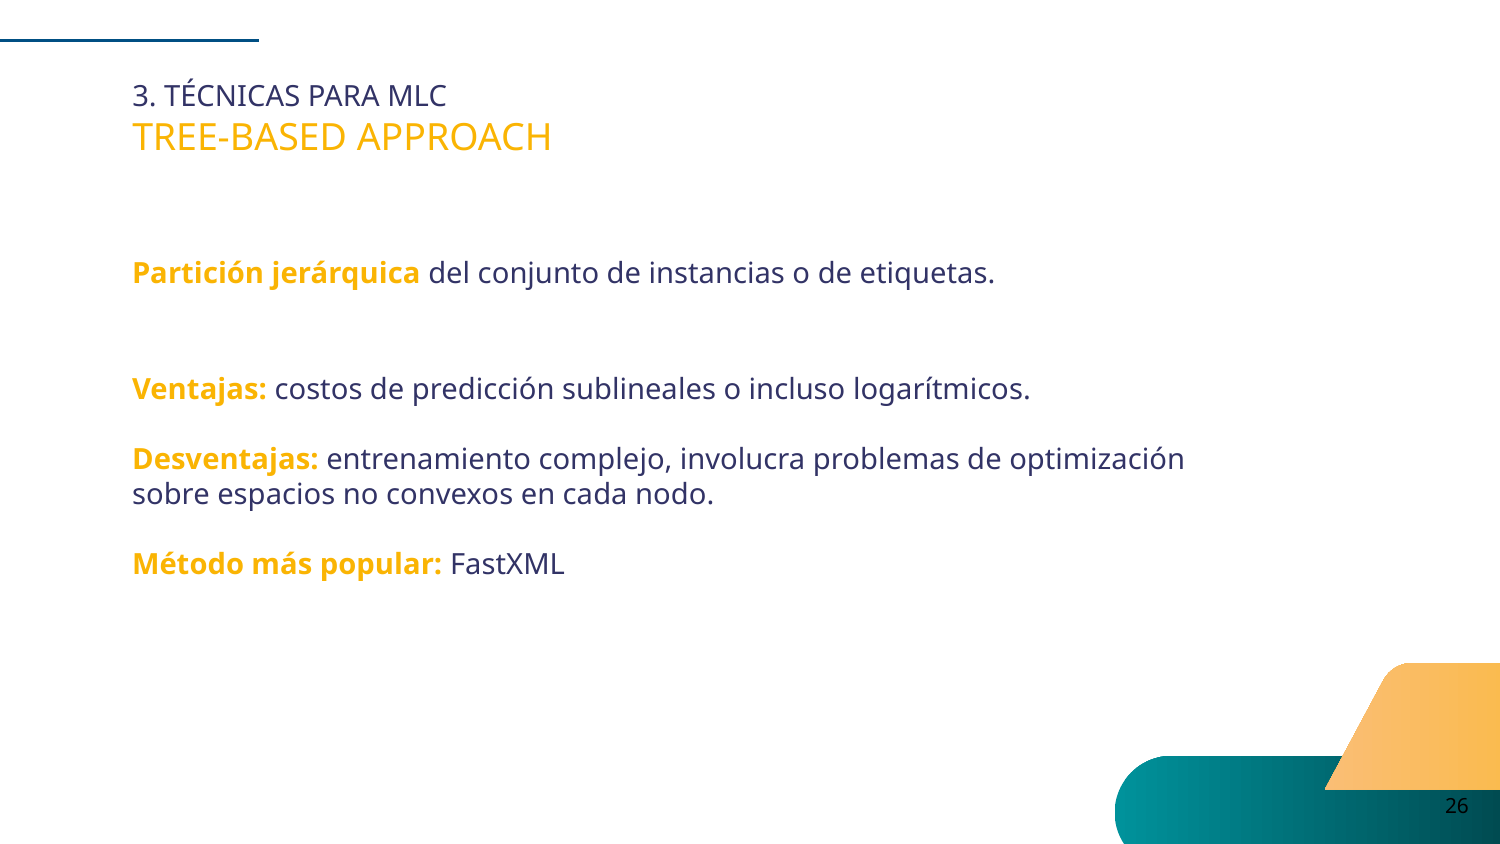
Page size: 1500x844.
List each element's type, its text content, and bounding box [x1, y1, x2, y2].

text_box 3. TÉCNICAS PARA MLC TREE-BASED APPROACH [117, 70, 1383, 165]
text_box Partición jerárquica del conjunto de instancias o de etiquetas. [117, 247, 1224, 332]
text_box 26 [1430, 784, 1484, 825]
text_box Ventajas: costos de predicción sublineales o incluso logarítmicos. Desventajas: entrenamiento complejo, involucra problemas de optimización sobre espacios no convexos en cada nodo. Método más popular: FastXML [117, 363, 1238, 588]
